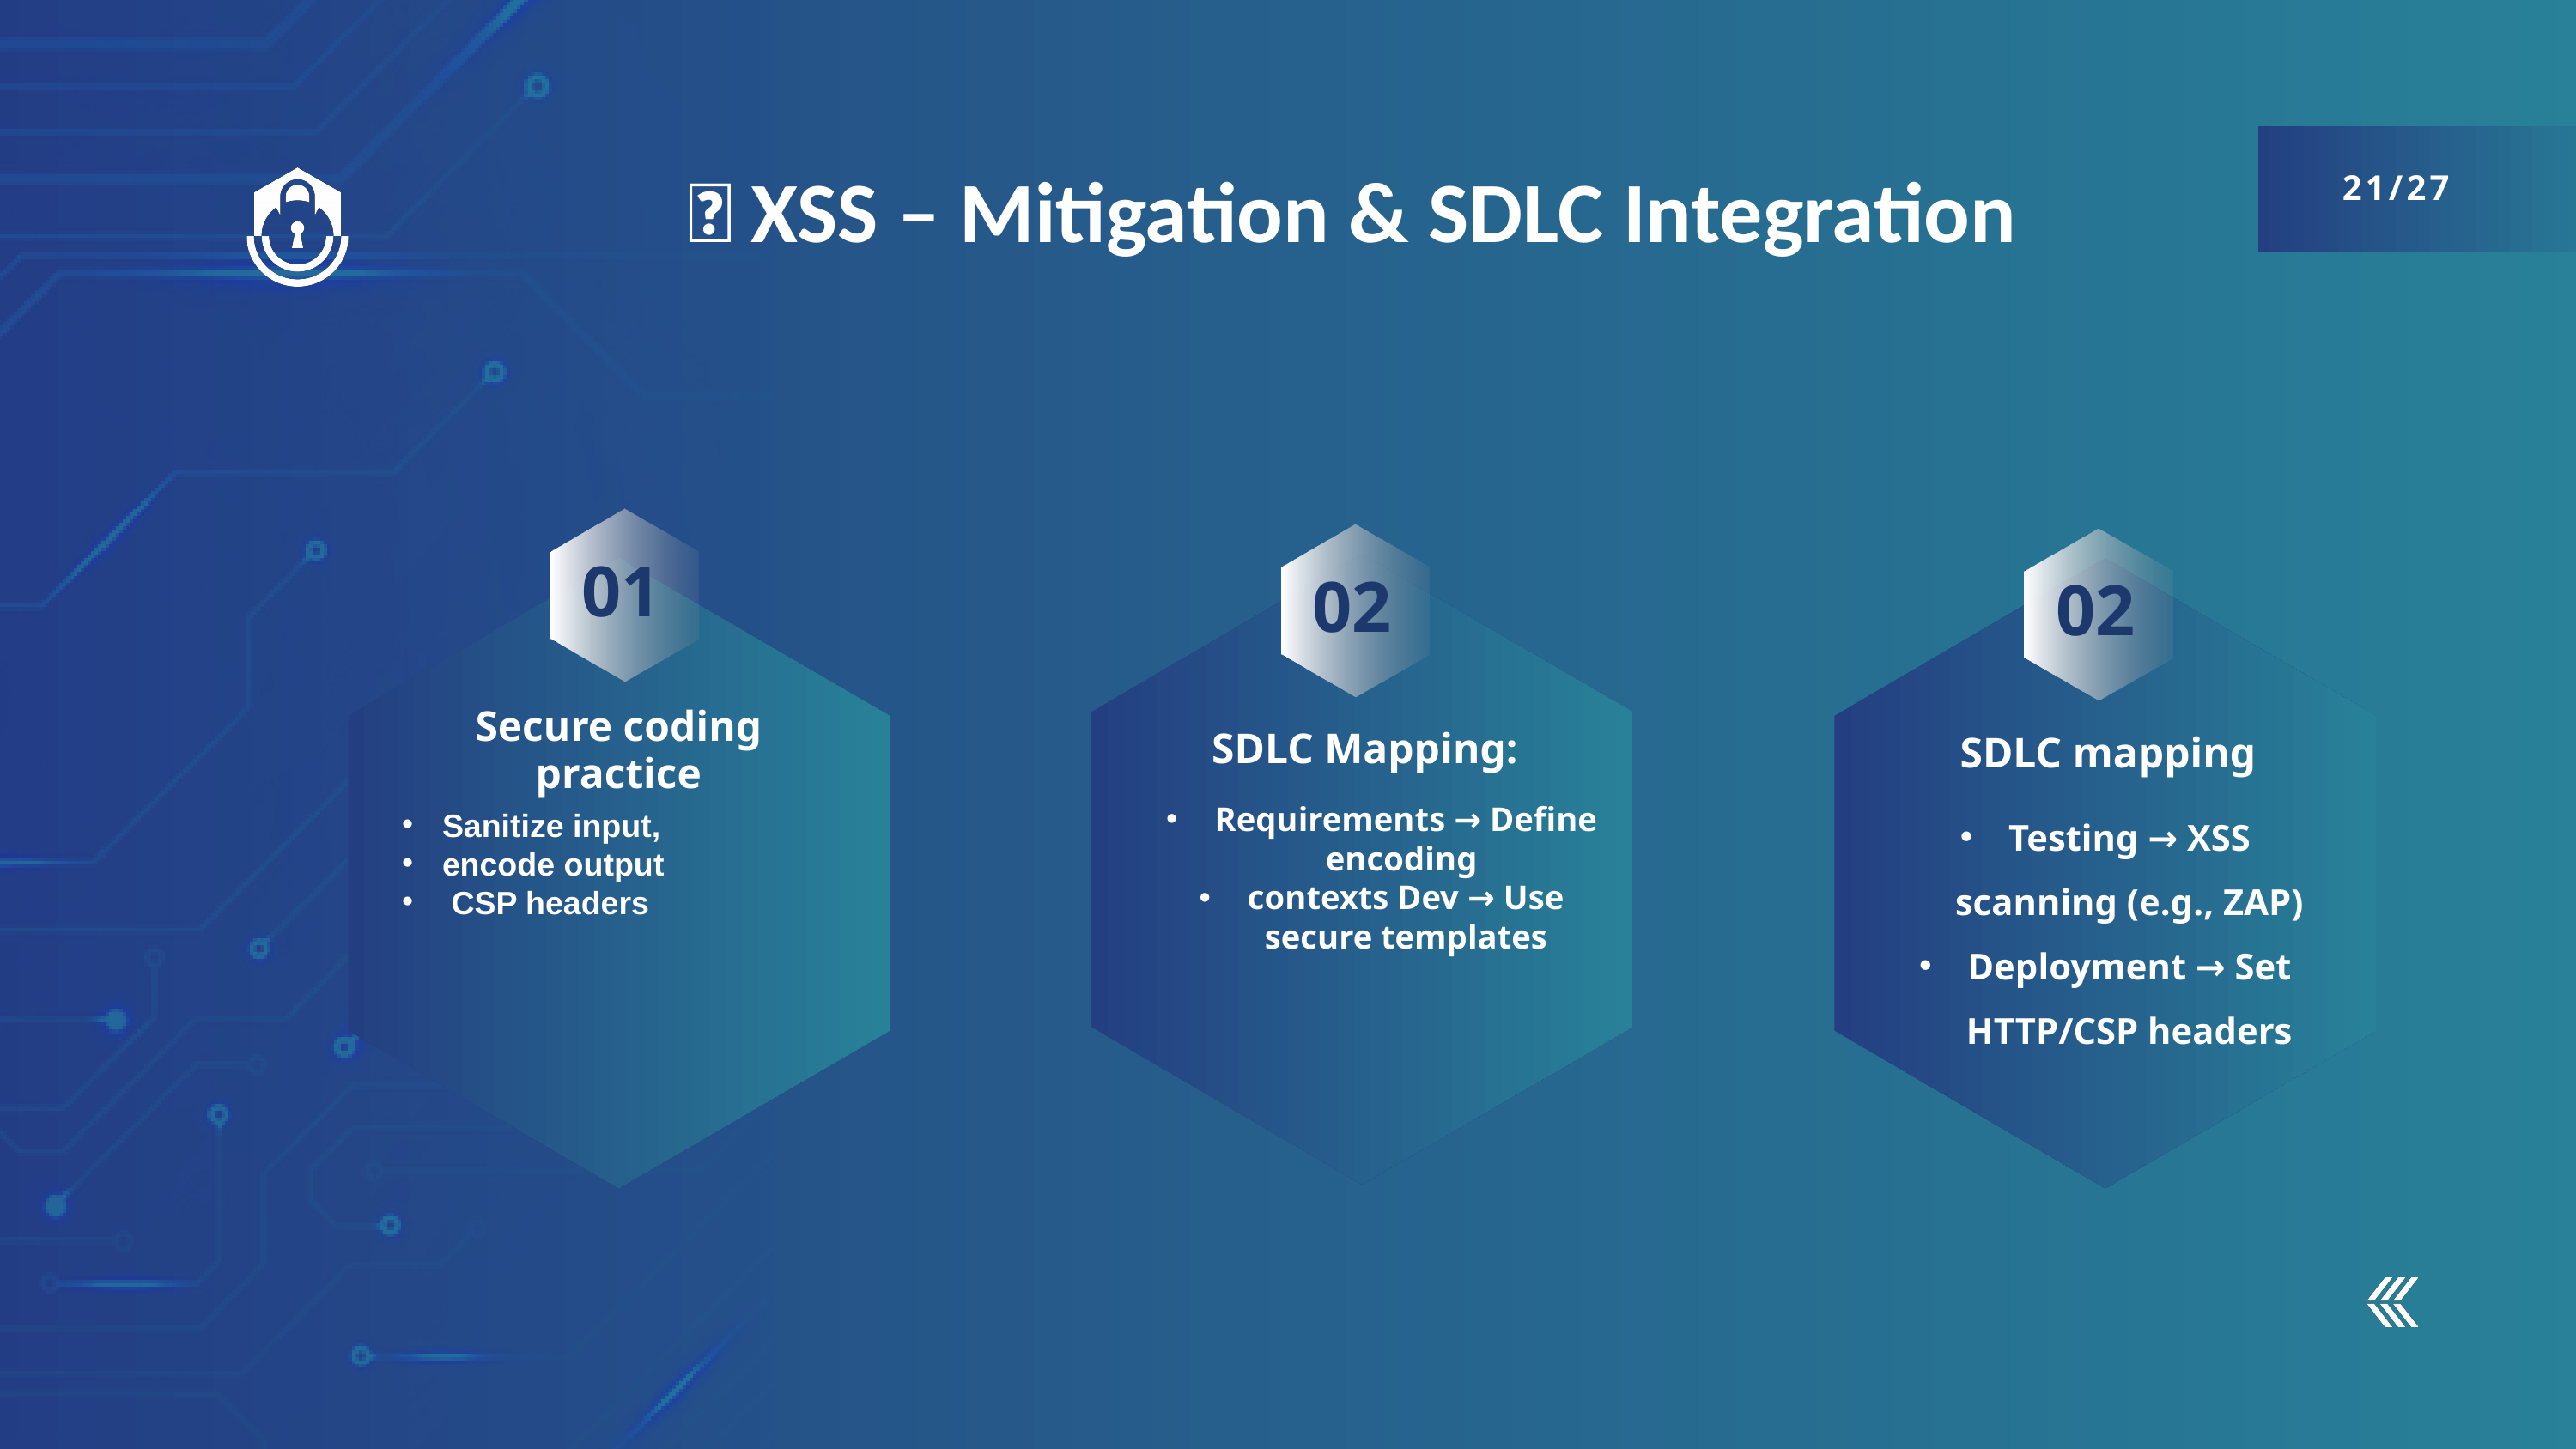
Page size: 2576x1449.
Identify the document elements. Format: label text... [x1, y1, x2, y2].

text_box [2024, 528, 2173, 701]
text_box [246, 167, 349, 287]
text_box 🔹 XSS – Mitigation & SDLC Integration [675, 149, 2106, 266]
text_box [0, 0, 774, 1449]
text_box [1280, 524, 1430, 697]
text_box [1091, 554, 1633, 1185]
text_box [2257, 125, 2576, 253]
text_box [1834, 558, 2377, 1189]
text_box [550, 508, 699, 682]
text_box [2366, 1277, 2419, 1327]
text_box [348, 558, 890, 1189]
